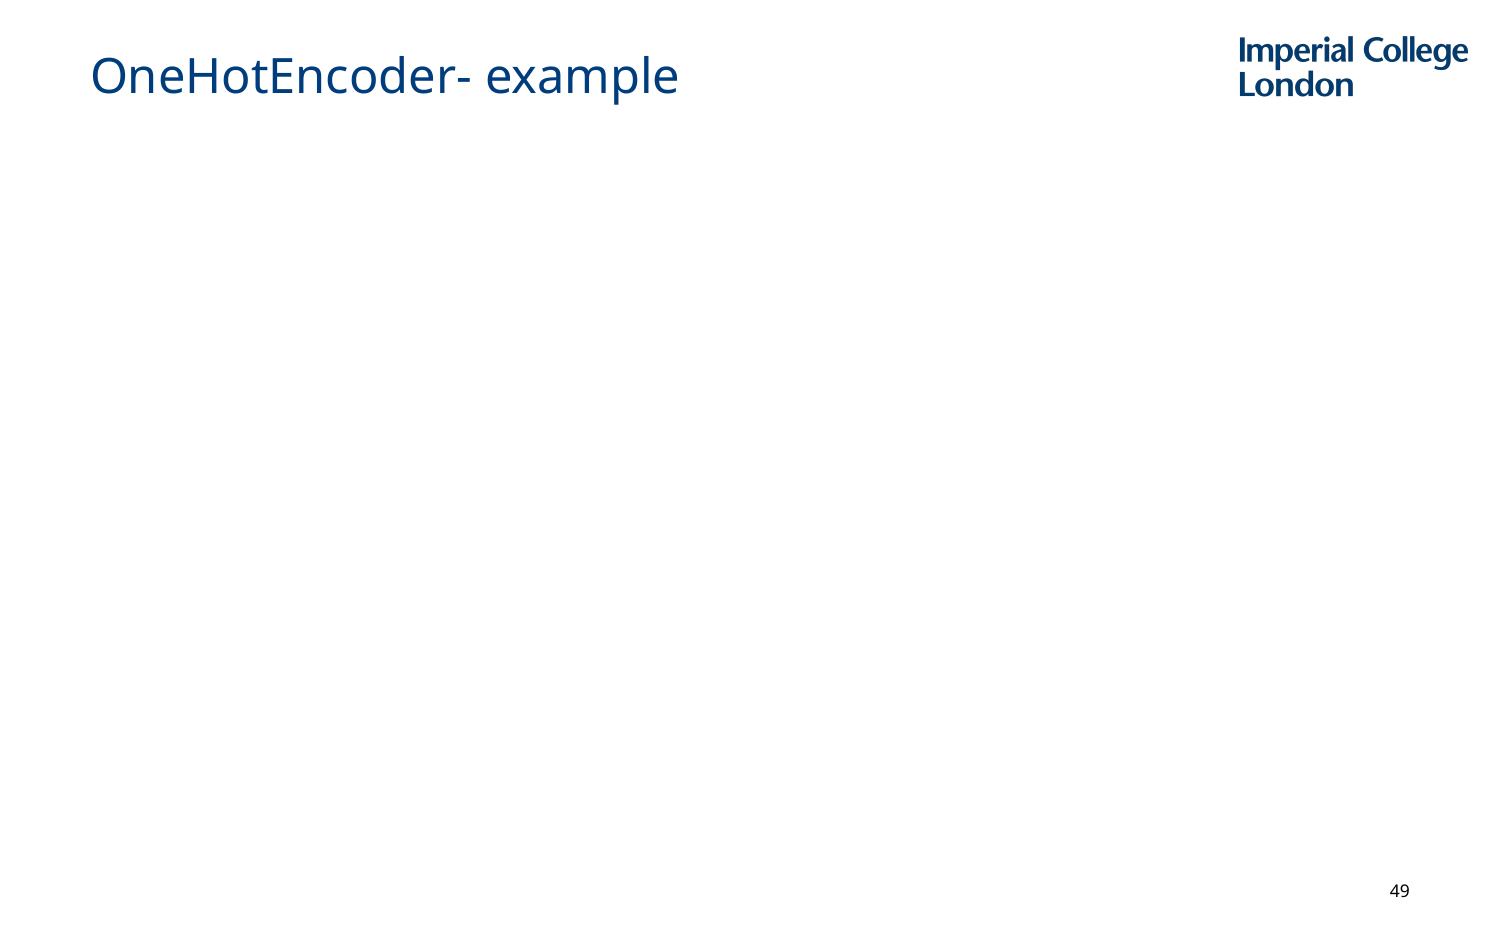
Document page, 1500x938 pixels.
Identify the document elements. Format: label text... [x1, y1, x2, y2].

title OneHotEncoder- example [75, 0, 1425, 153]
slide_number 49 [1074, 872, 1426, 920]
picture [1425, 18, 1486, 114]
